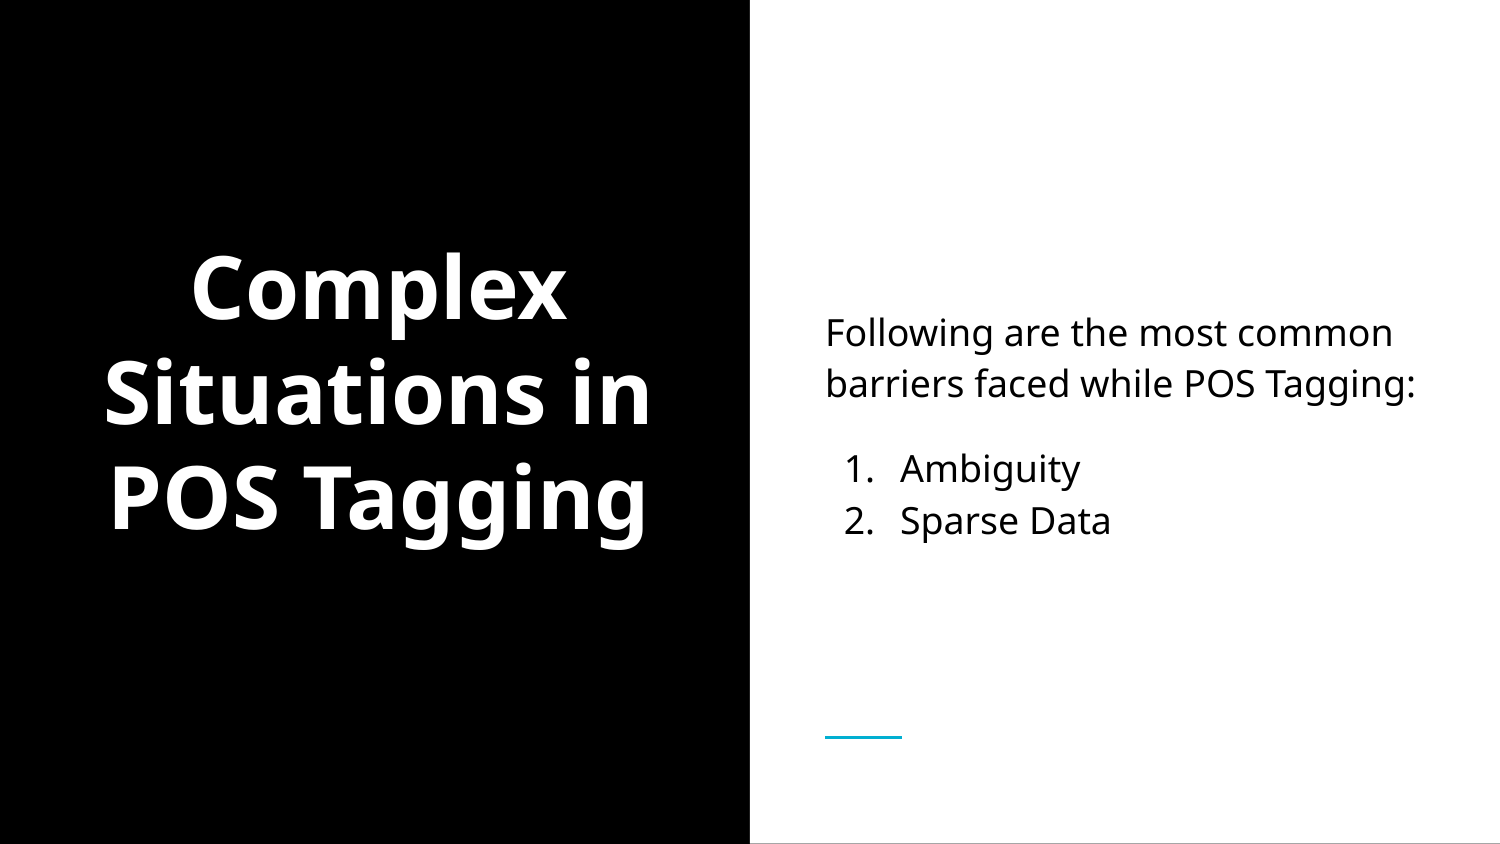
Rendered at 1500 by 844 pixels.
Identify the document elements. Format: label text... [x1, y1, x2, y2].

list Following are the most common barriers faced while POS Tagging: Ambiguity Sparse Data [810, 118, 1440, 725]
title Complex Situations in POS Tagging [47, 281, 711, 562]
